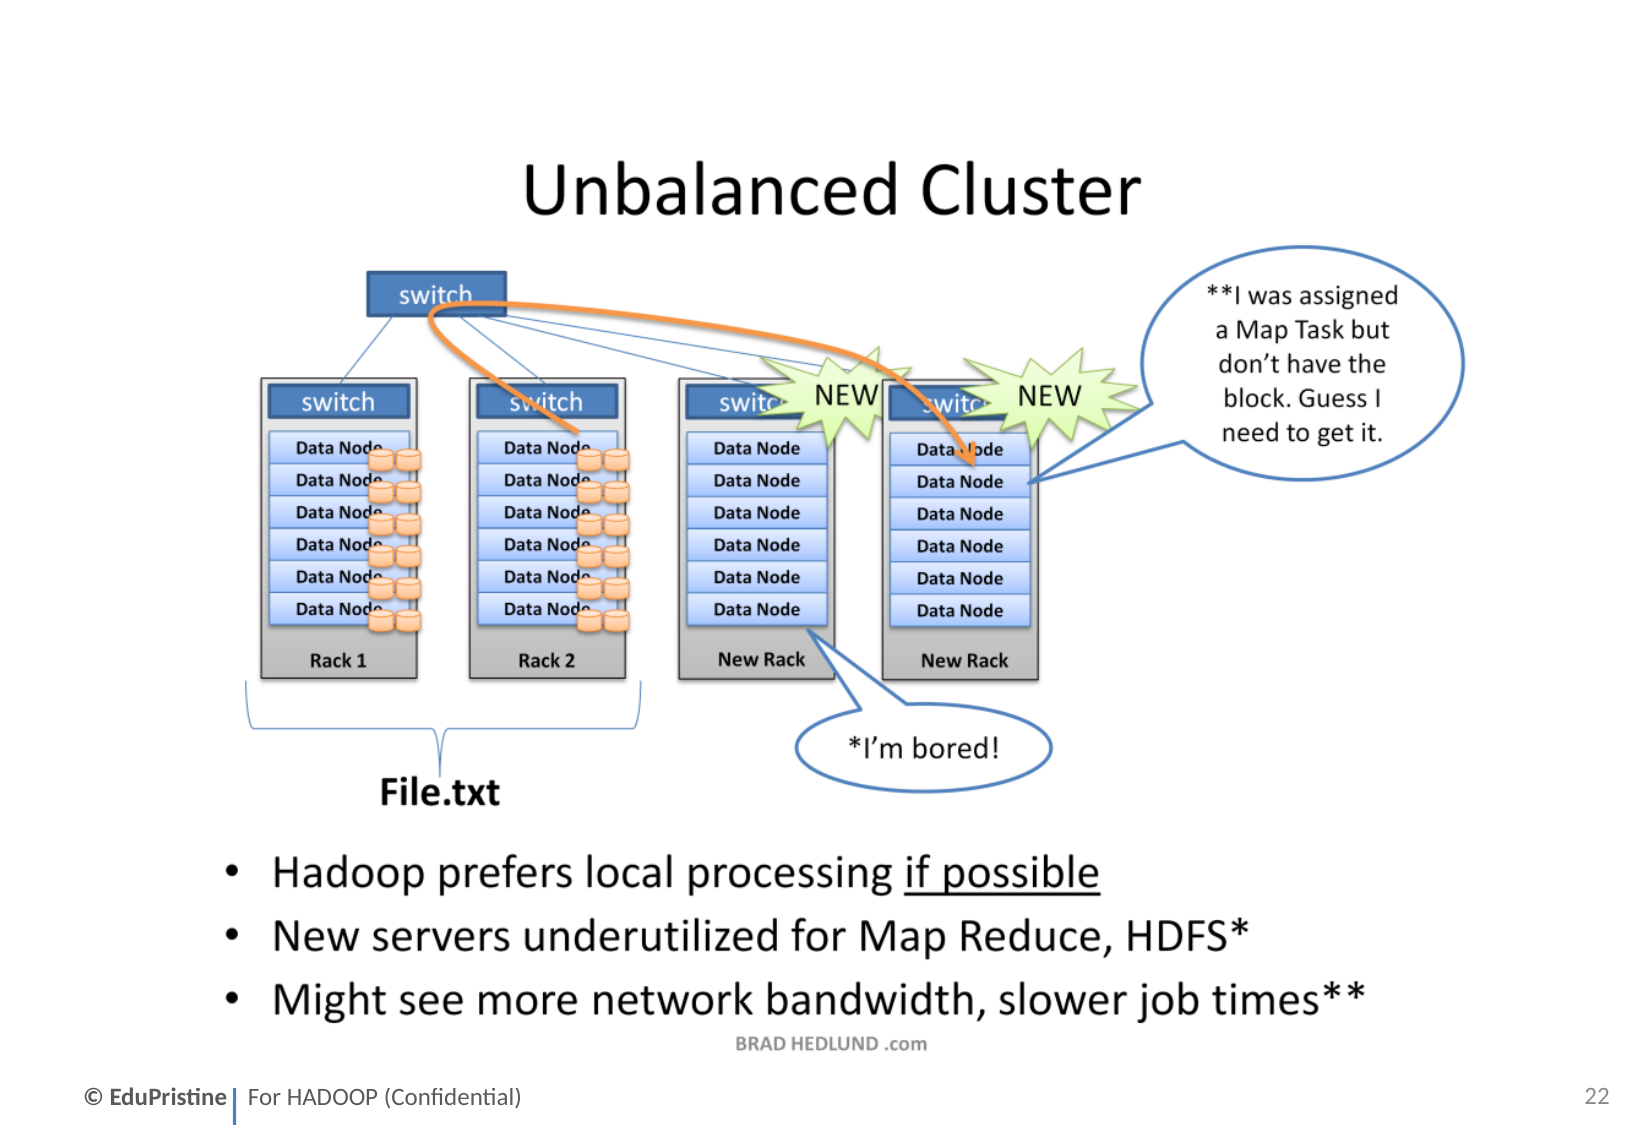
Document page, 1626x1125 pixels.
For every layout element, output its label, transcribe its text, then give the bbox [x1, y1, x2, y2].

slide_number 21 [1547, 1065, 1625, 1125]
picture [188, 123, 1474, 1088]
